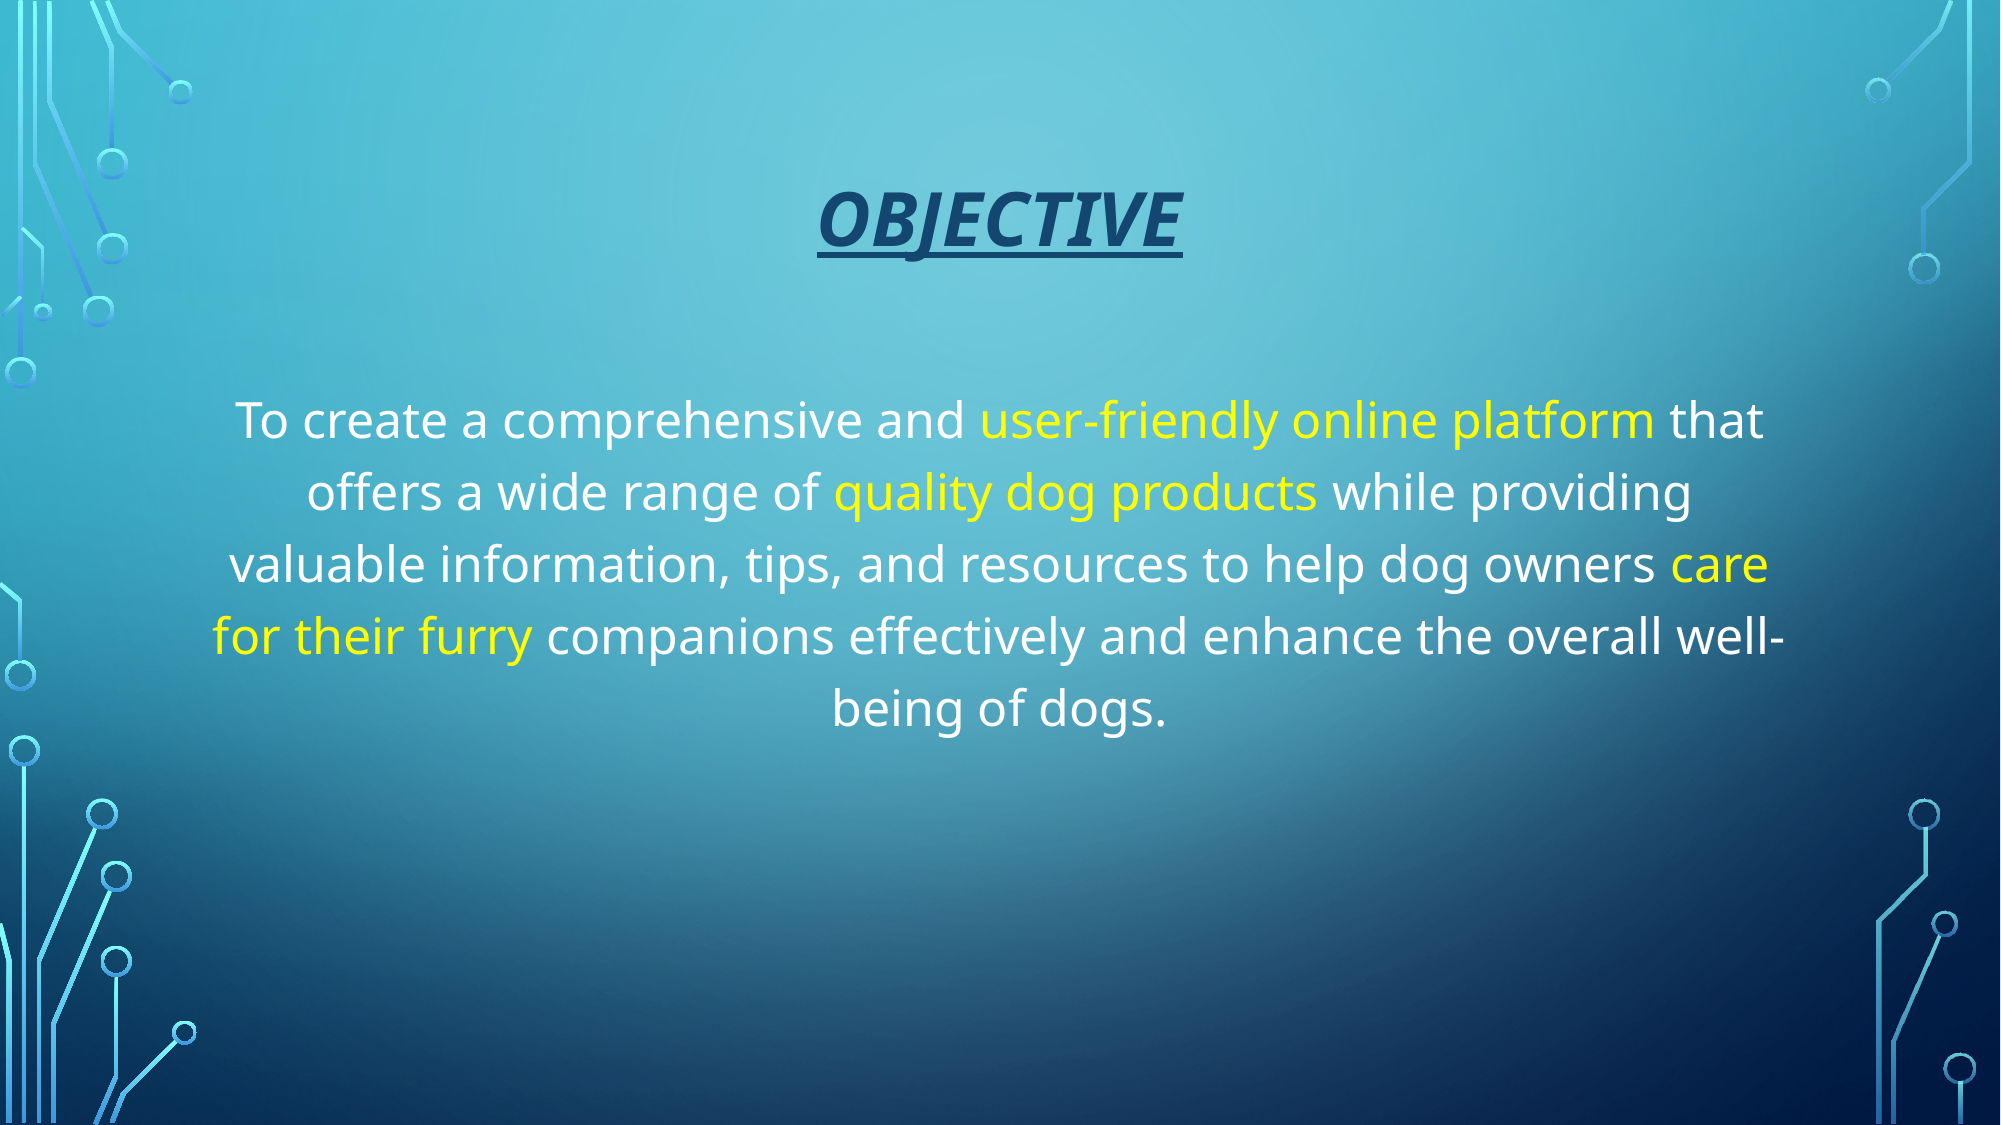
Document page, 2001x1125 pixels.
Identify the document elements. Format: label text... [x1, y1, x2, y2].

title Objective [187, 101, 1813, 344]
list To create a comprehensive and user-friendly online platform that offers a wide range of quality dog products while providing valuable information, tips, and resources to help dog owners care for their furry companions effectively and enhance the overall well-being of dogs. [187, 369, 1813, 950]
